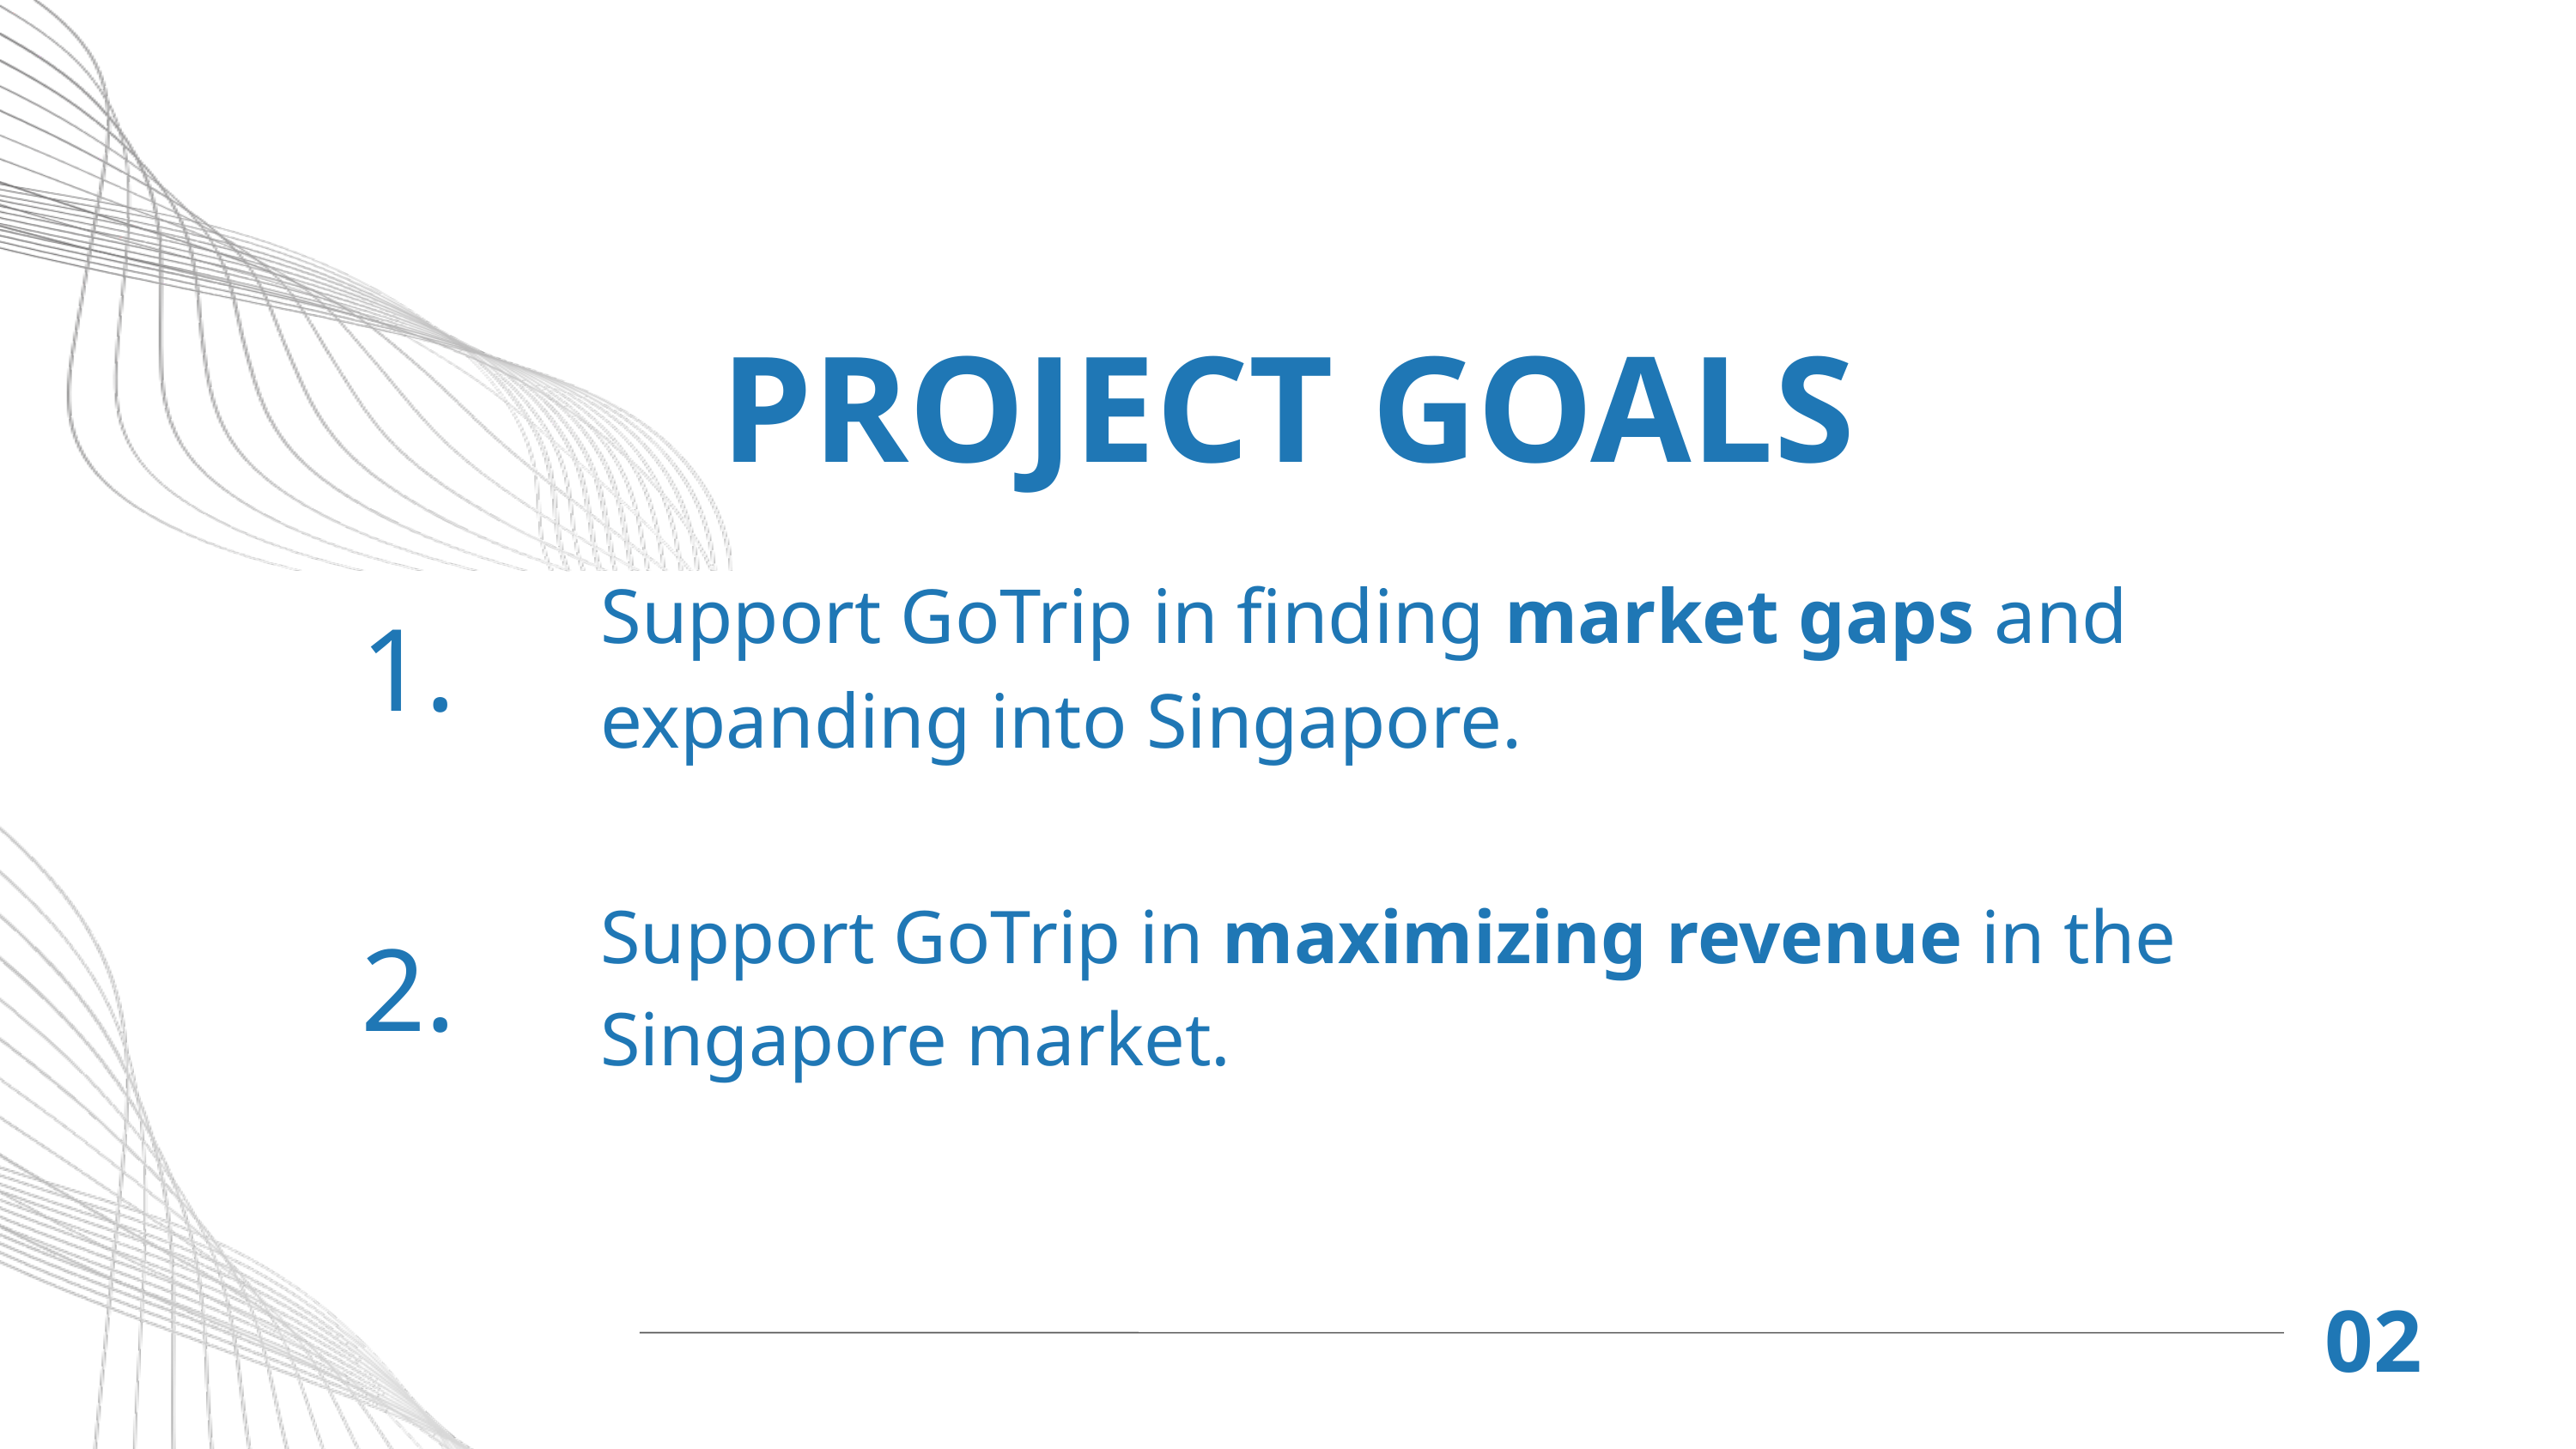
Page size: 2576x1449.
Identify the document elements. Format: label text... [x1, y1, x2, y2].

text_box Support GoTrip in finding market gaps and expanding into Singapore. [600, 554, 2284, 763]
text_box 2. [323, 894, 494, 1054]
text_box [0, 724, 636, 1449]
text_box 02 [2283, 1270, 2464, 1389]
text_box Support GoTrip in maximizing revenue in the Singapore market. [600, 876, 2284, 1081]
text_box 1. [323, 575, 494, 735]
text_box [0, 0, 733, 572]
text_box PROJECT GOALS [639, 287, 1936, 492]
